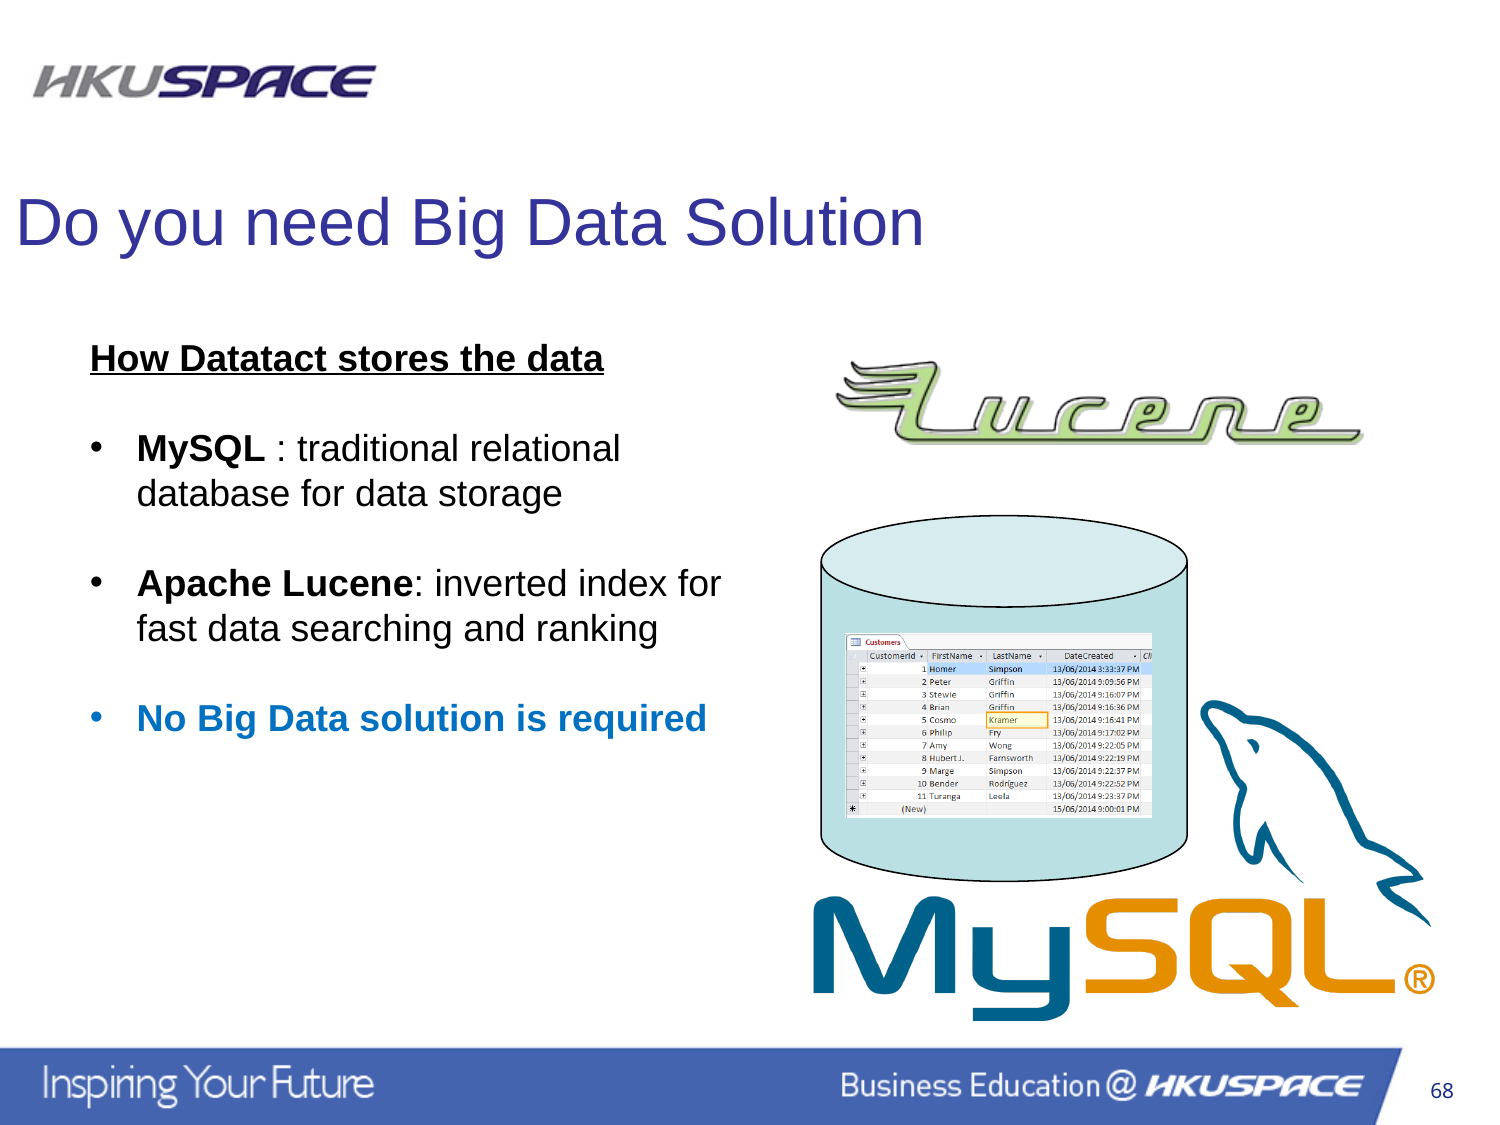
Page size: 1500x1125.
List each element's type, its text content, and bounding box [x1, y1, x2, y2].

title Do you need Big Data Solution [0, 101, 1325, 266]
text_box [811, 515, 1436, 1021]
slide_number 68 [1415, 1070, 1499, 1125]
text_box How Datatact stores the data MySQL : traditional relational database for data storage Apache Lucene: inverted index for fast data searching and ranking No Big Data solution is required [75, 326, 774, 746]
picture [0, 0, 1500, 1125]
